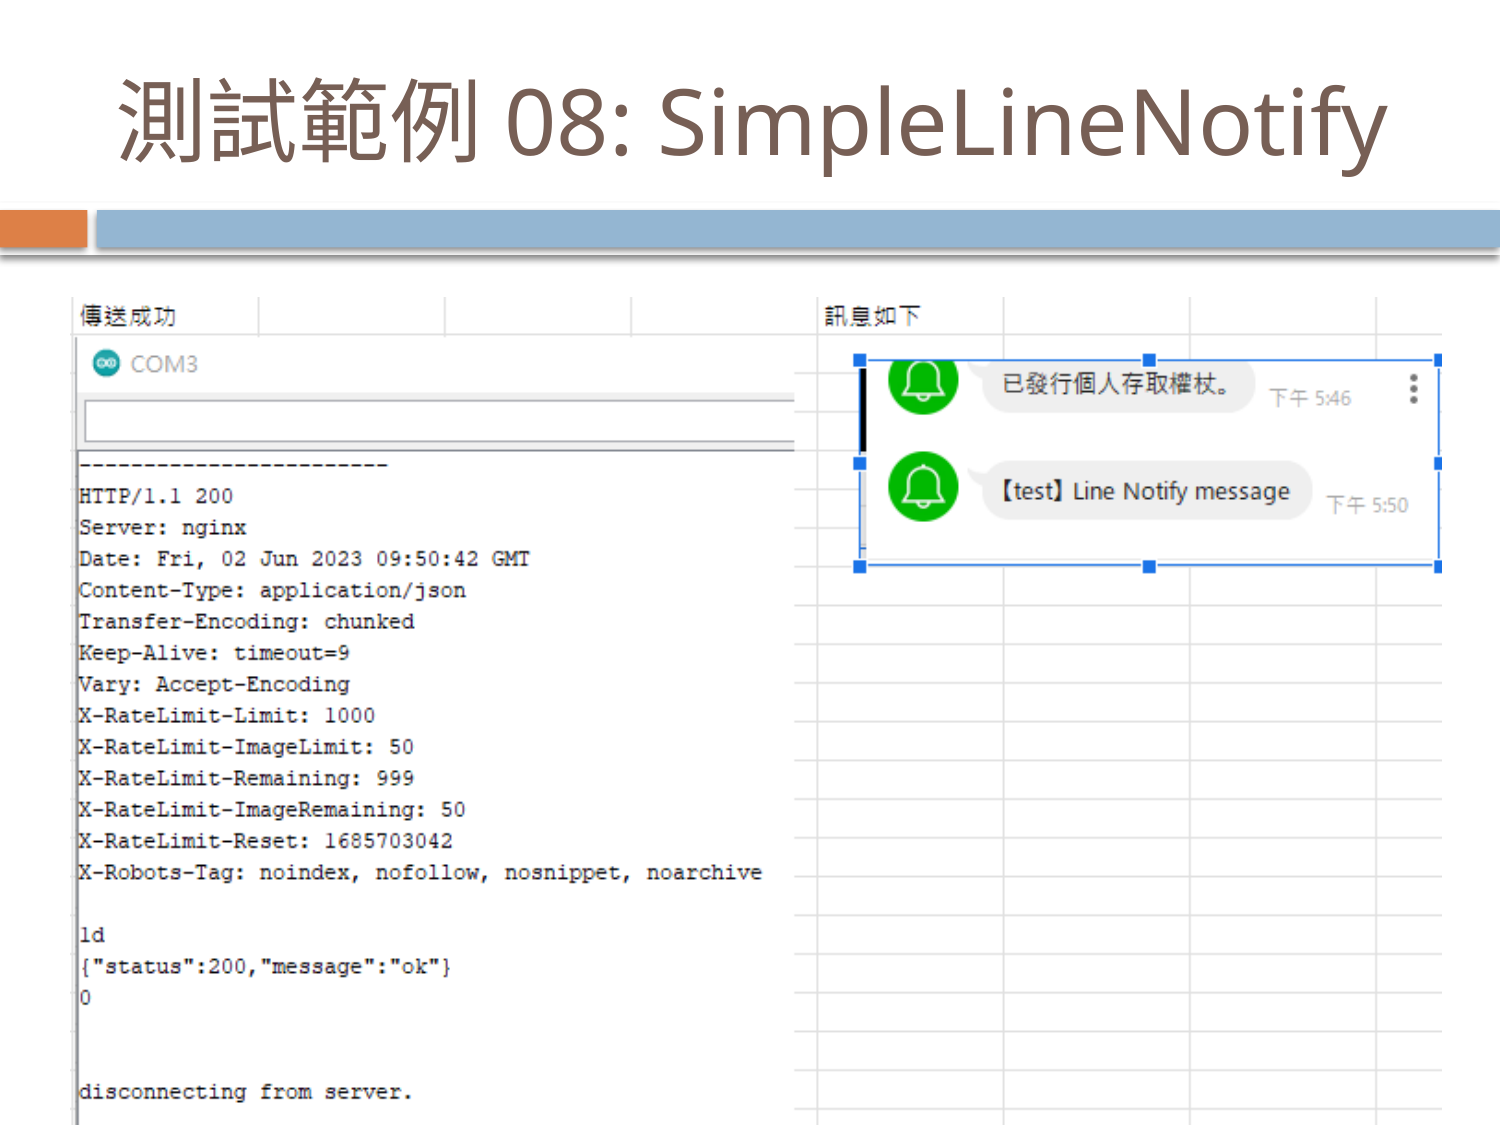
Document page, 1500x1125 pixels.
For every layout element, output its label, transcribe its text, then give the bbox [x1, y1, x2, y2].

picture [70, 297, 1442, 1125]
title 測試範例08: SimpleLineNotify [100, 37, 1438, 200]
